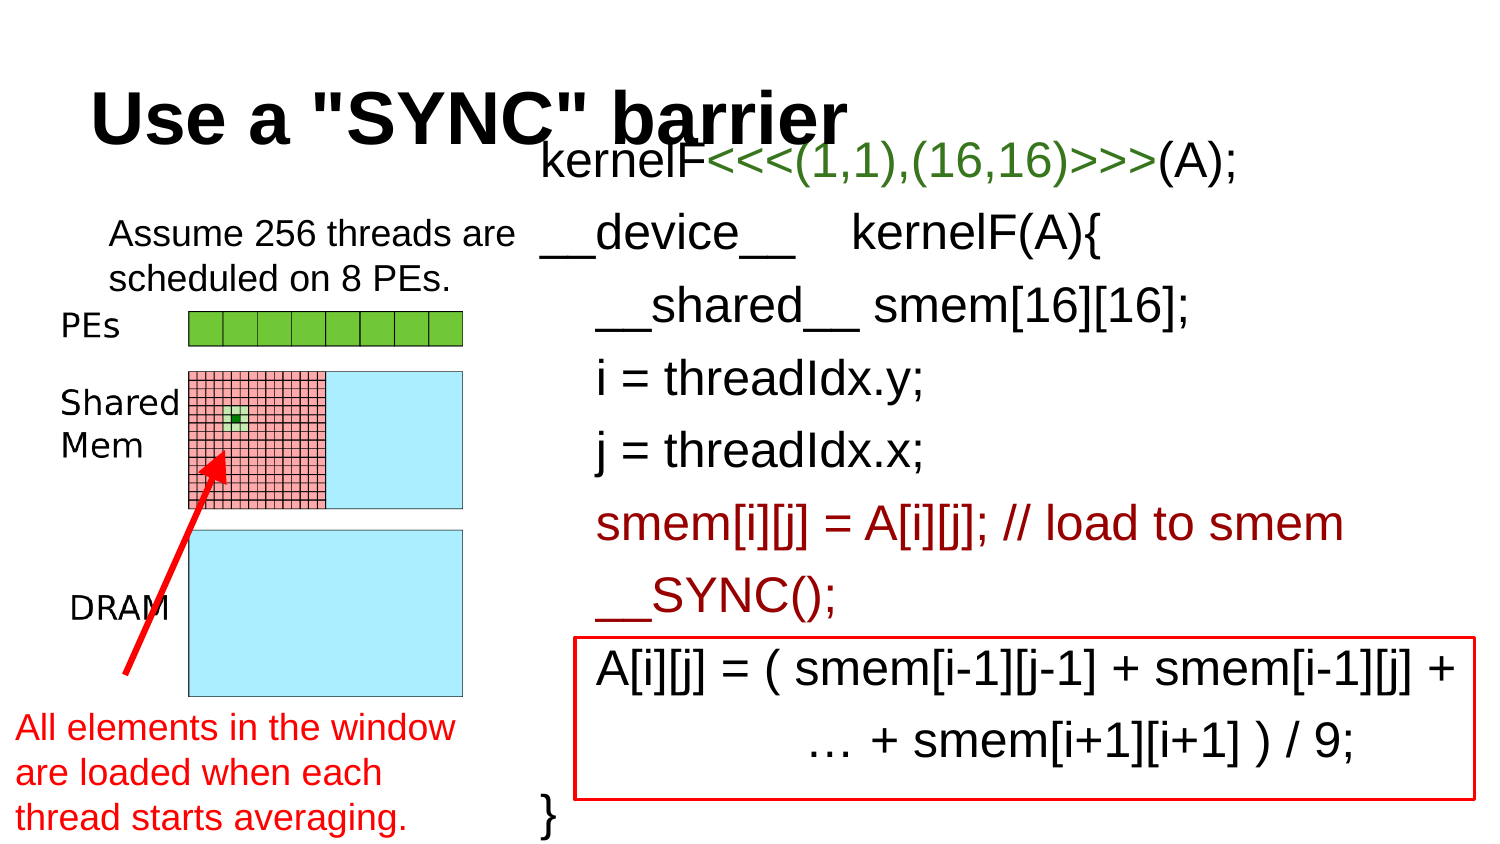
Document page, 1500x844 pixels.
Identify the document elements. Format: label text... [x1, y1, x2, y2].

text_box kernelF<<<(1,1),(16,16)>>>(A); __device__ kernelF(A){ __shared__ smem[16][16]; i = threadIdx.y; j = threadIdx.x; smem[i][j] = A[i][j]; // load to smem __SYNC(); A[i][j] = ( smem[i-1][j-1] + smem[i-1][j] + … + smem[i+1][i+1] ) / 9; } [524, 112, 1500, 838]
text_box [124, 449, 226, 676]
picture [62, 310, 463, 697]
text_box [574, 637, 1475, 800]
title Use a "SYNC" barrier [75, 33, 1425, 175]
text_box Assume 256 threads are scheduled on 8 PEs. [93, 193, 566, 299]
text_box All elements in the window are loaded when each thread starts averaging. [0, 687, 500, 838]
